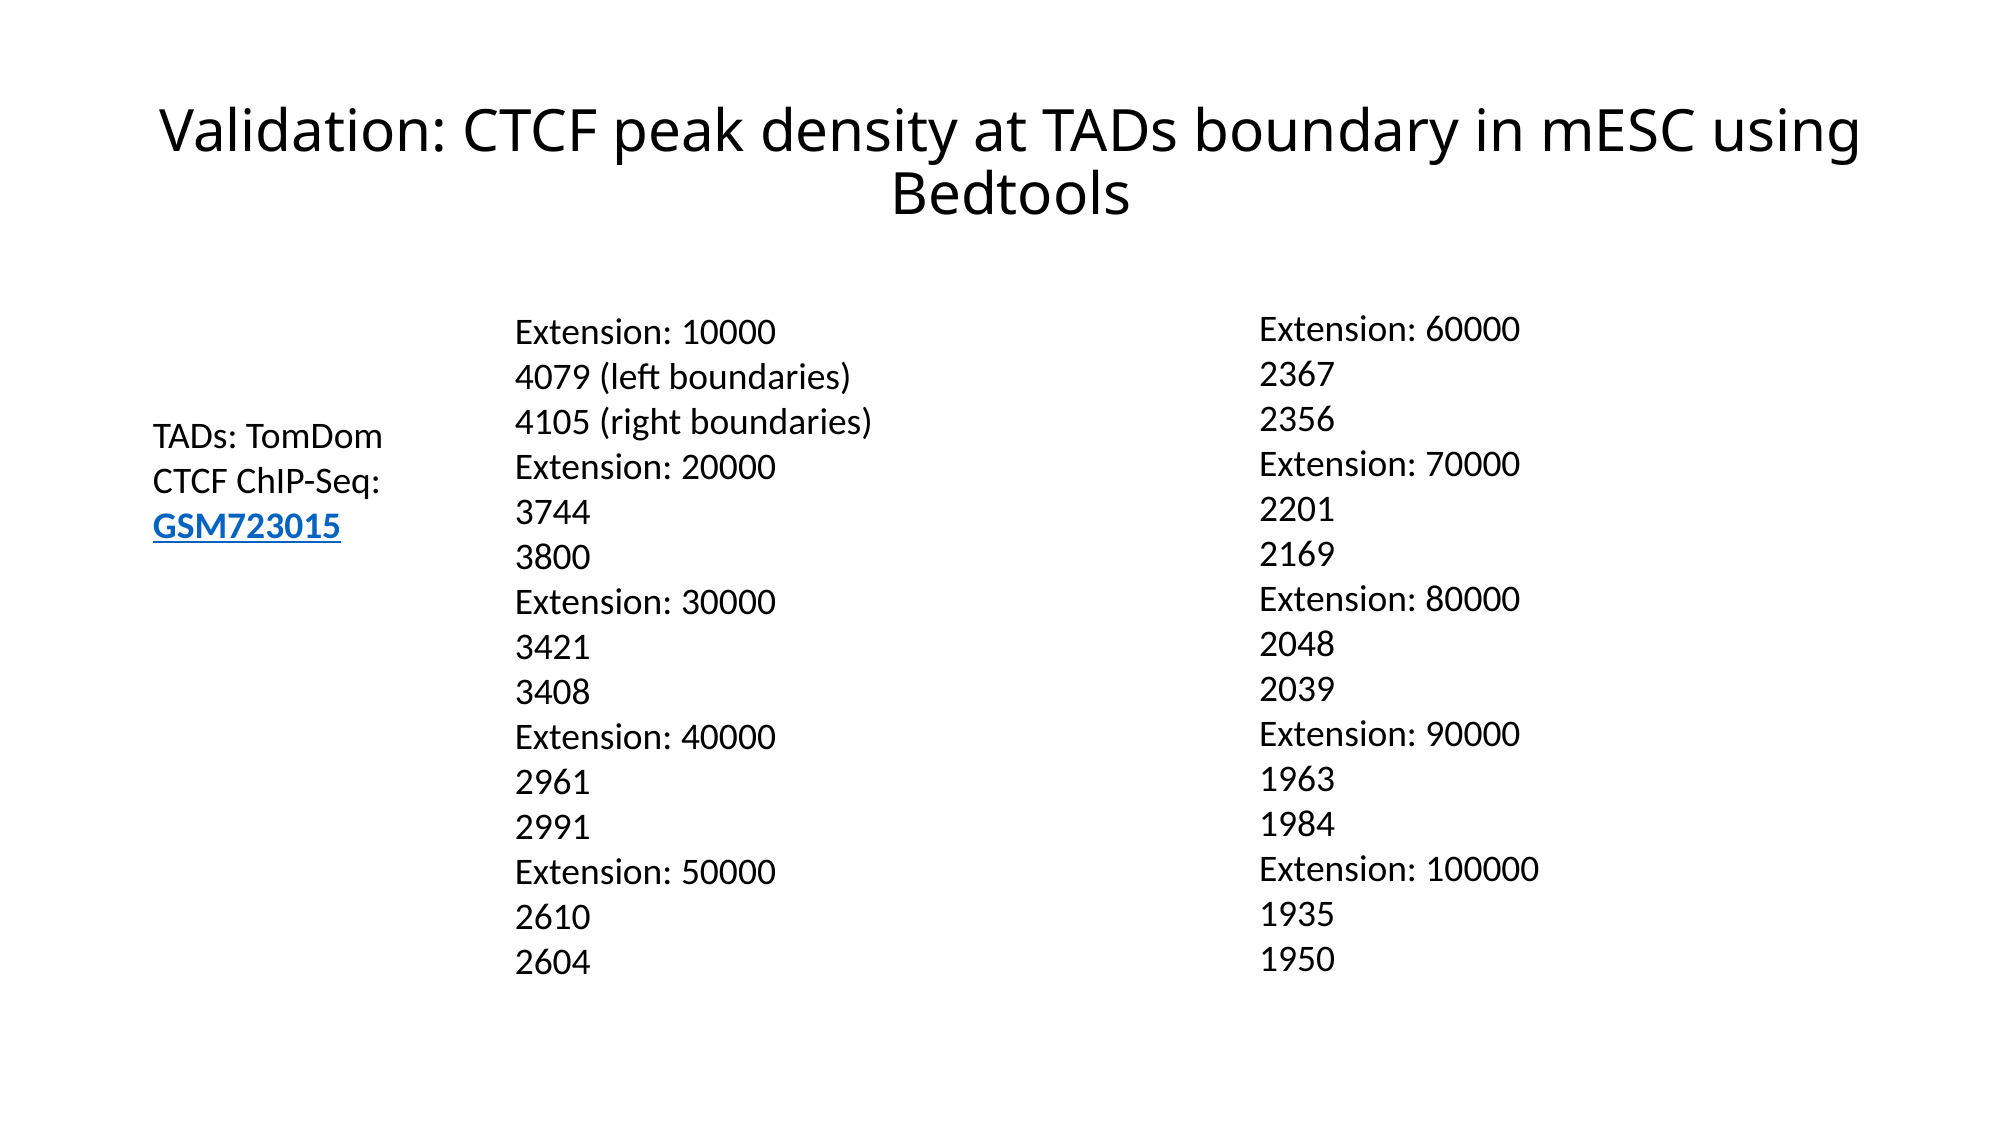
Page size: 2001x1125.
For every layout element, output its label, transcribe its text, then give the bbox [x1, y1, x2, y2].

title Validation: CTCF peak density at TADs boundary in mESC using Bedtools [107, 55, 1915, 273]
text_box Extension: 10000 4079 (left boundaries) 4105 (right boundaries) Extension: 20000 3744 3800 Extension: 30000 3421 3408 Extension: 40000 2961 2991 Extension: 50000 2610 2604 [500, 299, 1500, 1035]
text_box Extension: 60000 2367 2356 Extension: 70000 2201 2169 Extension: 80000 2048 2039 Extension: 90000 1963 1984 Extension: 100000 1935 1950 [1244, 297, 2000, 987]
text_box TADs: TomDom CTCF ChIP-Seq: GSM723015 [138, 403, 411, 553]
